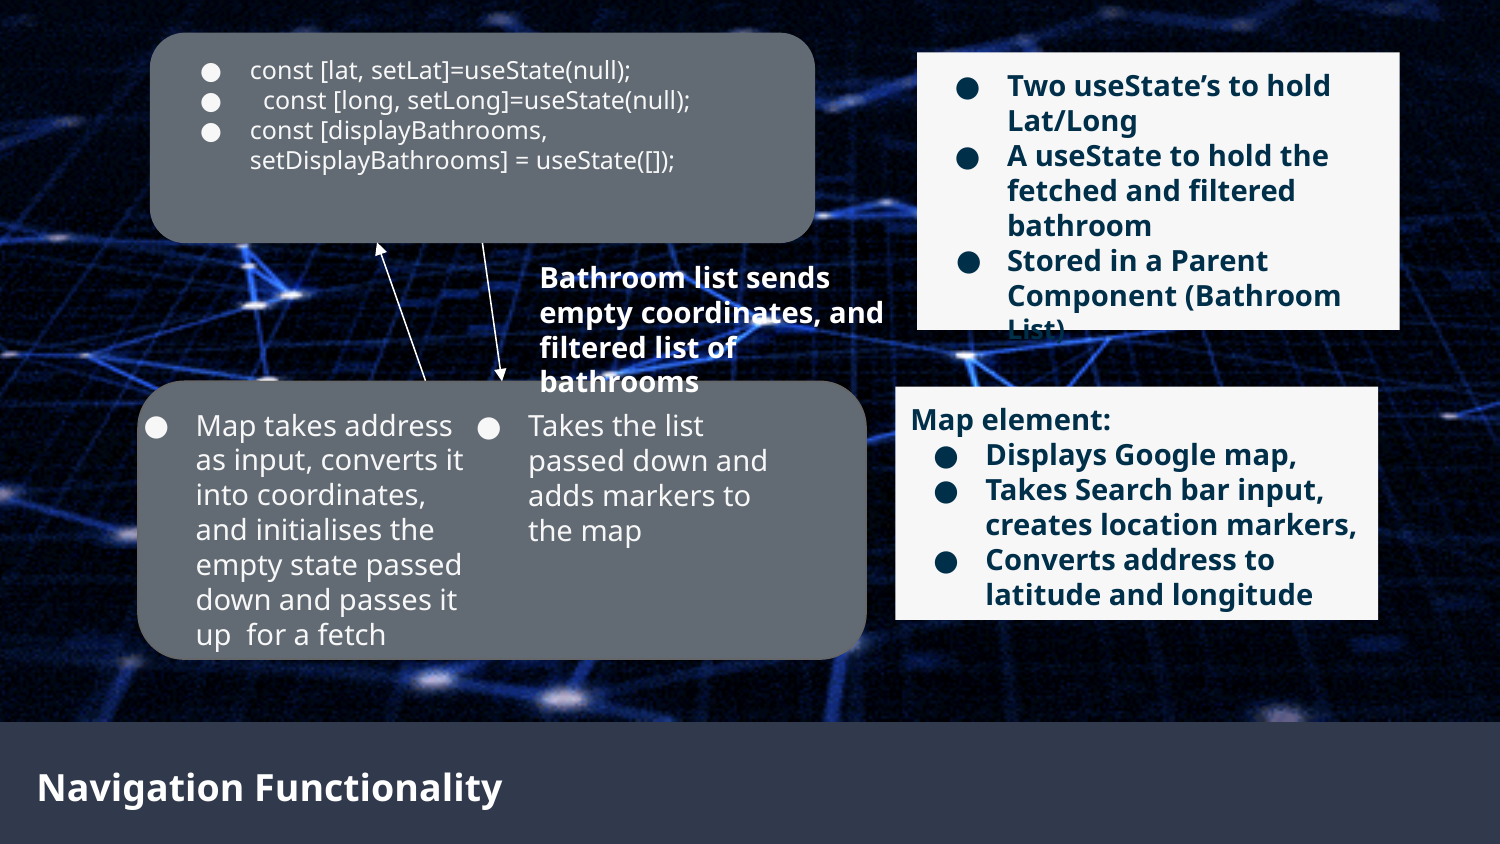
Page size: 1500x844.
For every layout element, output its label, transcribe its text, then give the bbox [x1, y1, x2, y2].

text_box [105, 32, 1400, 670]
picture [0, 0, 1500, 722]
list Navigation Functionality [21, 748, 1331, 825]
